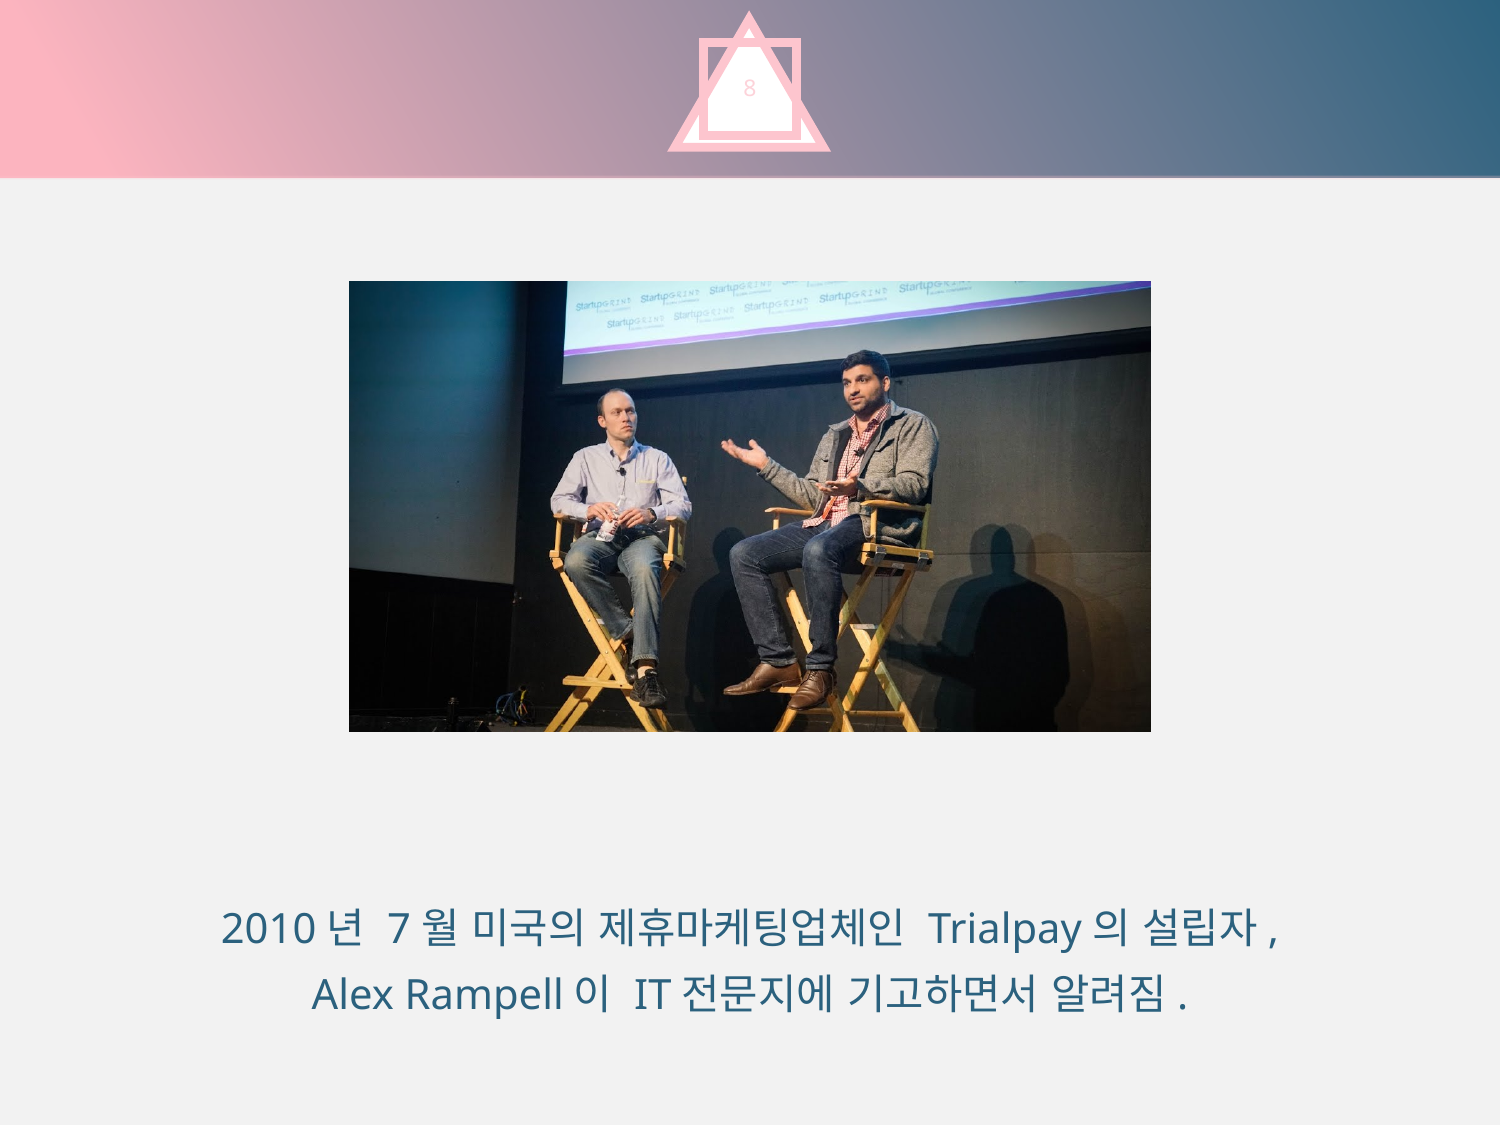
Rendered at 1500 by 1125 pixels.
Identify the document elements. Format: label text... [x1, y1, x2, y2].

text_box 2010년 7월 미국의 제휴마케팅업체인 Trialpay의 설립자, Alex Rampell이 IT전문지에 기고하면서 알려짐. [103, 900, 1397, 1081]
picture [349, 281, 1151, 732]
title o2o appearance [29, 58, 590, 119]
slide_number 8 [699, 38, 801, 140]
